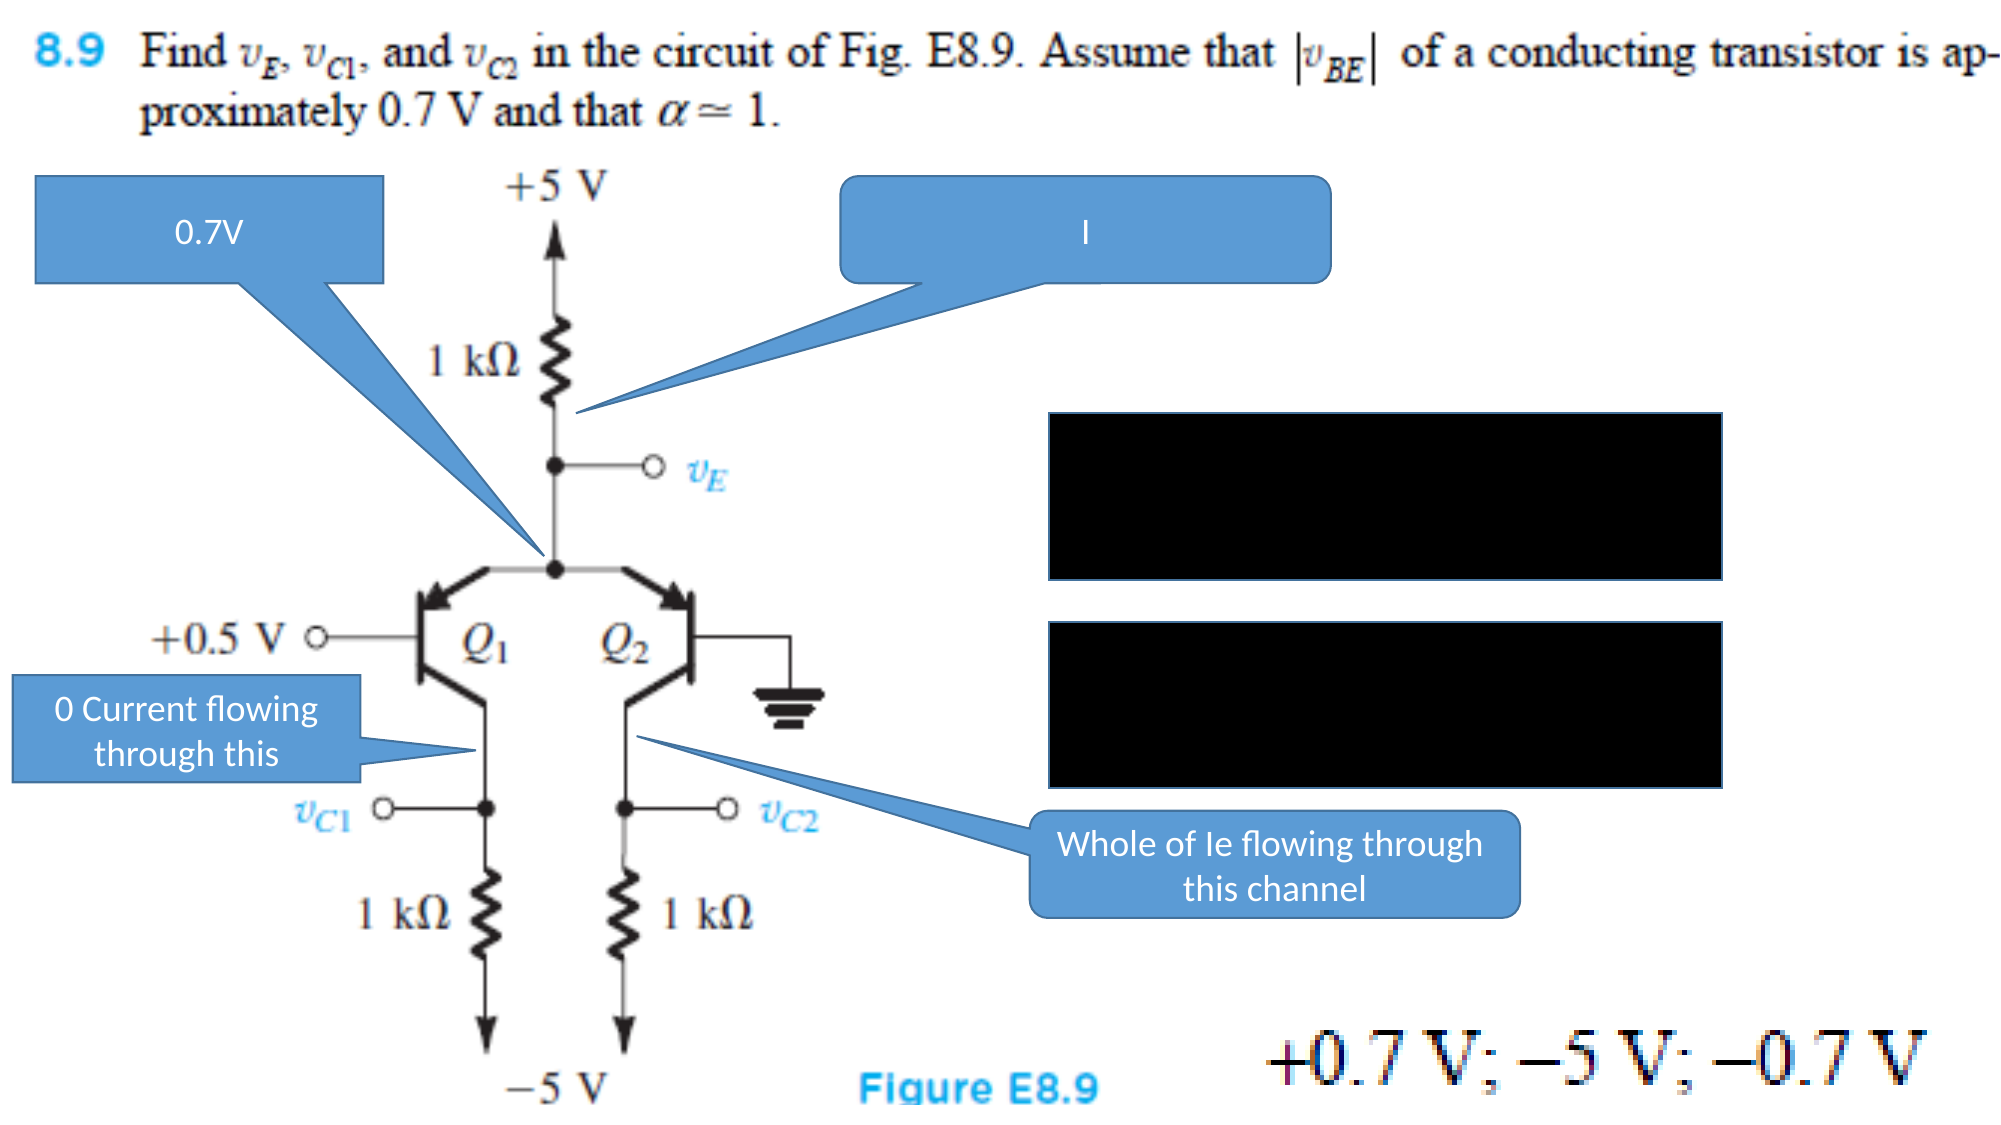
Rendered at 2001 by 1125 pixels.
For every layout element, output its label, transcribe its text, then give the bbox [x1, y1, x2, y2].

picture [18, 0, 2000, 1105]
text_box 0 Current flowing through this [11, 674, 18, 784]
